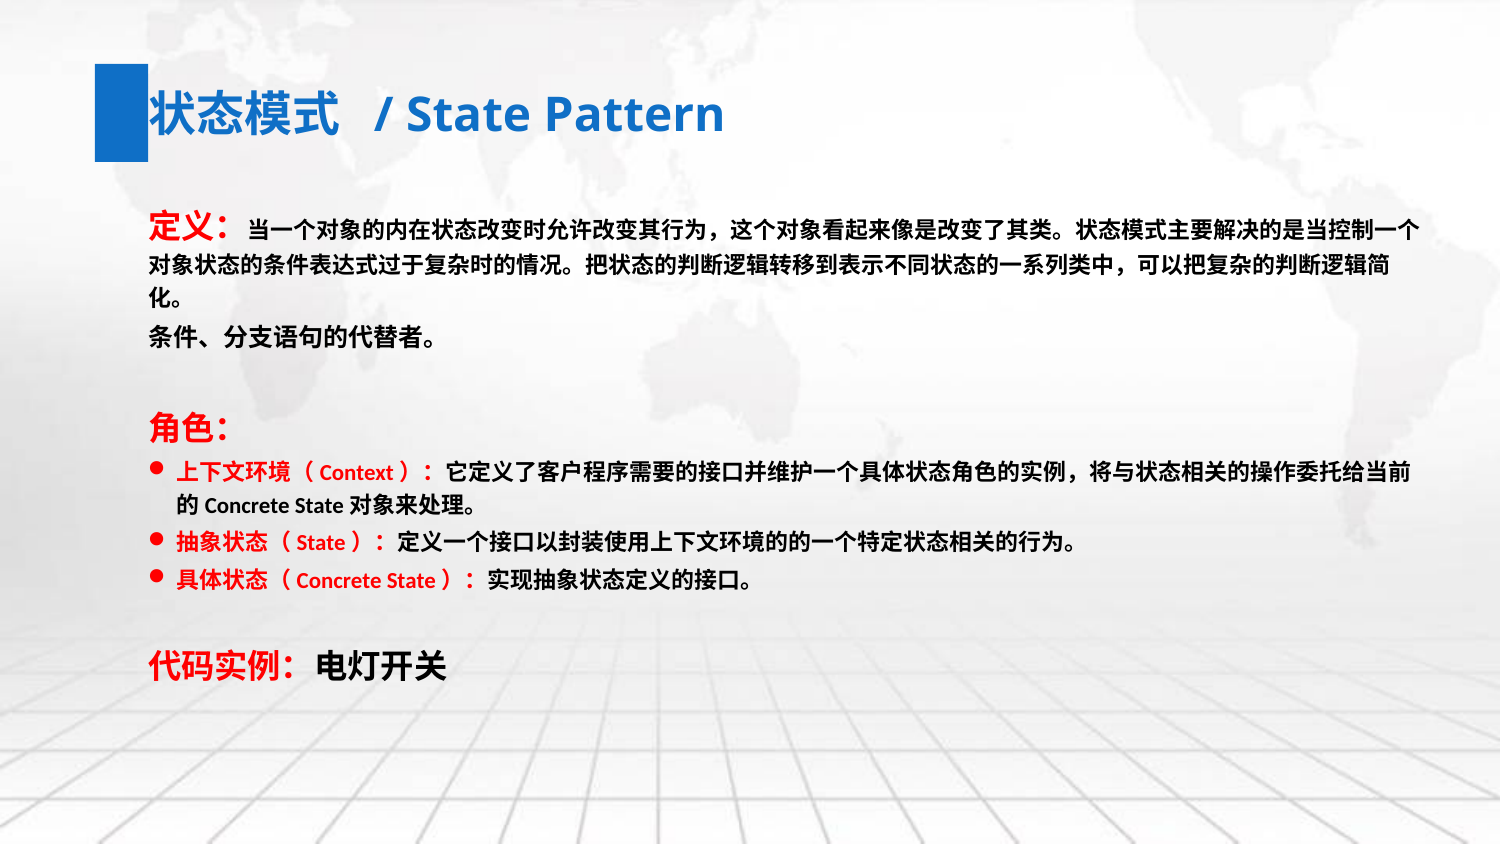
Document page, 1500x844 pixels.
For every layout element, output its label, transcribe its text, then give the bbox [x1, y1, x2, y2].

text_box 状态模式 / State Pattern [137, 78, 738, 147]
text_box 定义：当一个对象的内在状态改变时允许改变其行为，这个对象看起来像是改变了其类。状态模式主要解决的是当控制一个对象状态的条件表达式过于复杂时的情况。把状态的判断逻辑转移到表示不同状态的一系列类中，可以把复杂的判断逻辑简化。 条件、分支语句的代替者。 角色： 上下文环境（Context）：它定义了客户程序需要的接口并维护一个具体状态角色的实例，将与状态相关的操作委托给当前的Concrete State对象来处理。 抽象状态（State）：定义一个接口以封装使用上下文环境的的一个特定状态相关的行为。 具体状态（Concrete State）：实现抽象状态定义的接口。 代码实例：电灯开关 [148, 197, 1425, 685]
picture [0, 0, 1500, 844]
text_box [93, 62, 150, 164]
